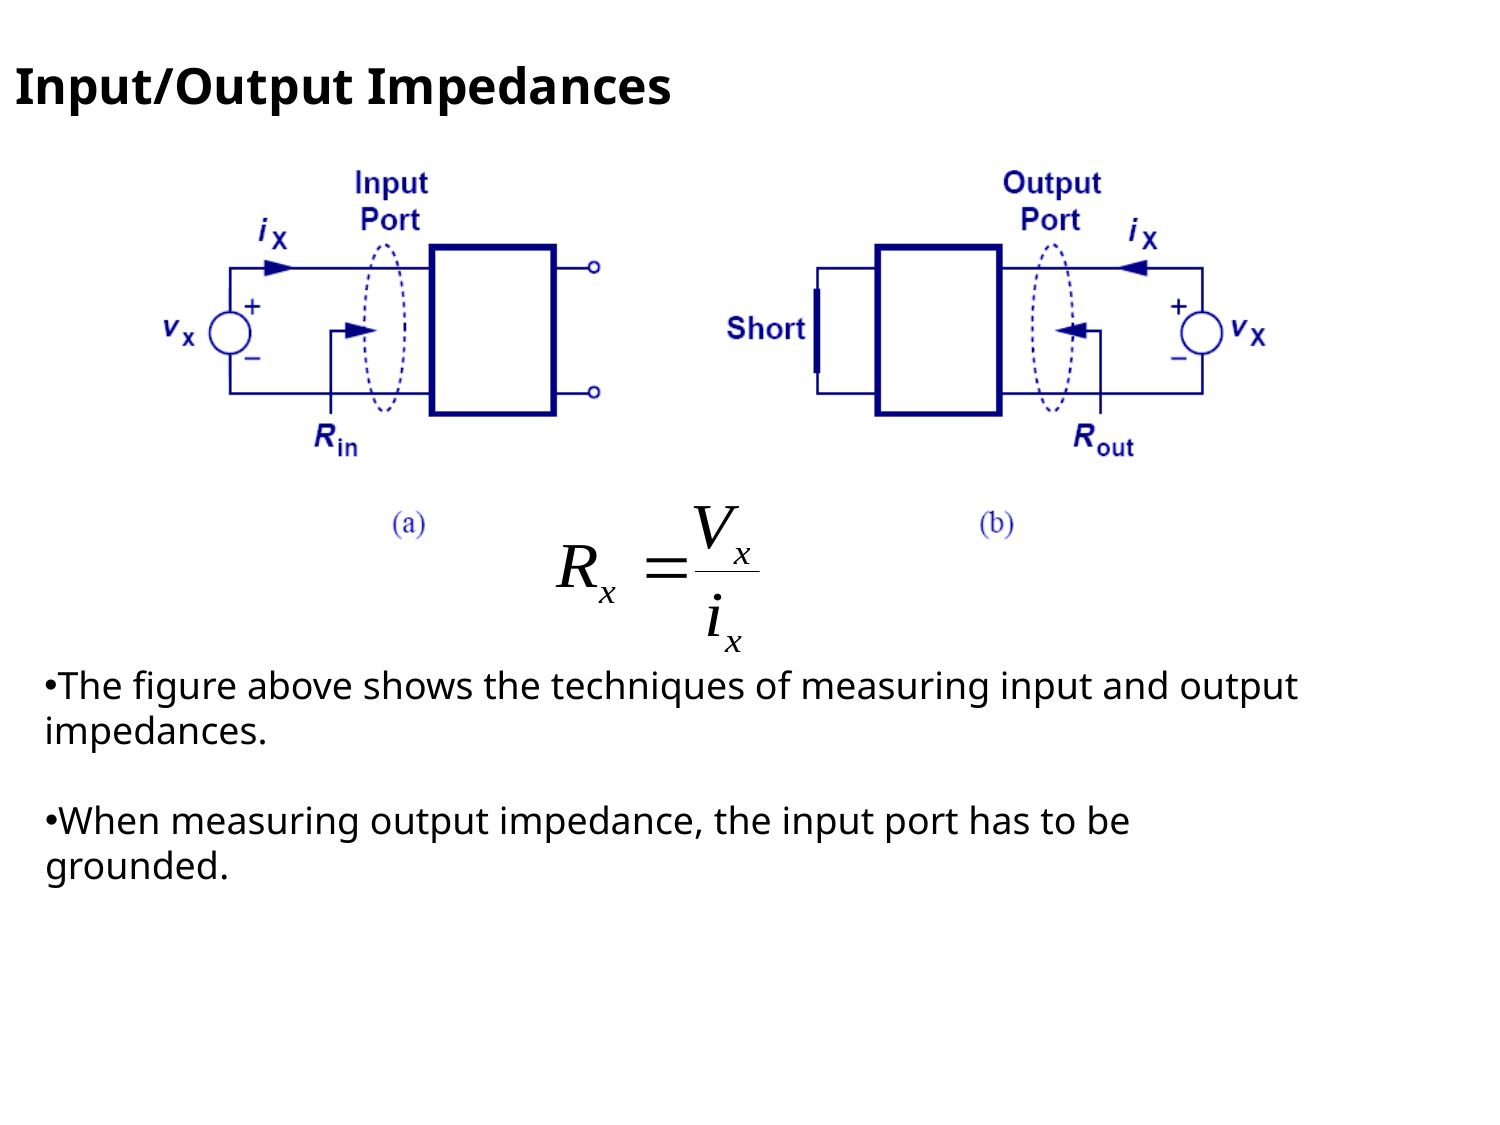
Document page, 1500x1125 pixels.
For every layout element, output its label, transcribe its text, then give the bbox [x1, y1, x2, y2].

title Input/Output Impedances [0, 45, 1288, 124]
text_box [548, 491, 767, 660]
text_box When measuring output impedance, the input port has to be grounded. [30, 789, 1306, 915]
picture [159, 150, 1274, 549]
list The figure above shows the techniques of measuring input and output impedances. [29, 654, 1317, 793]
